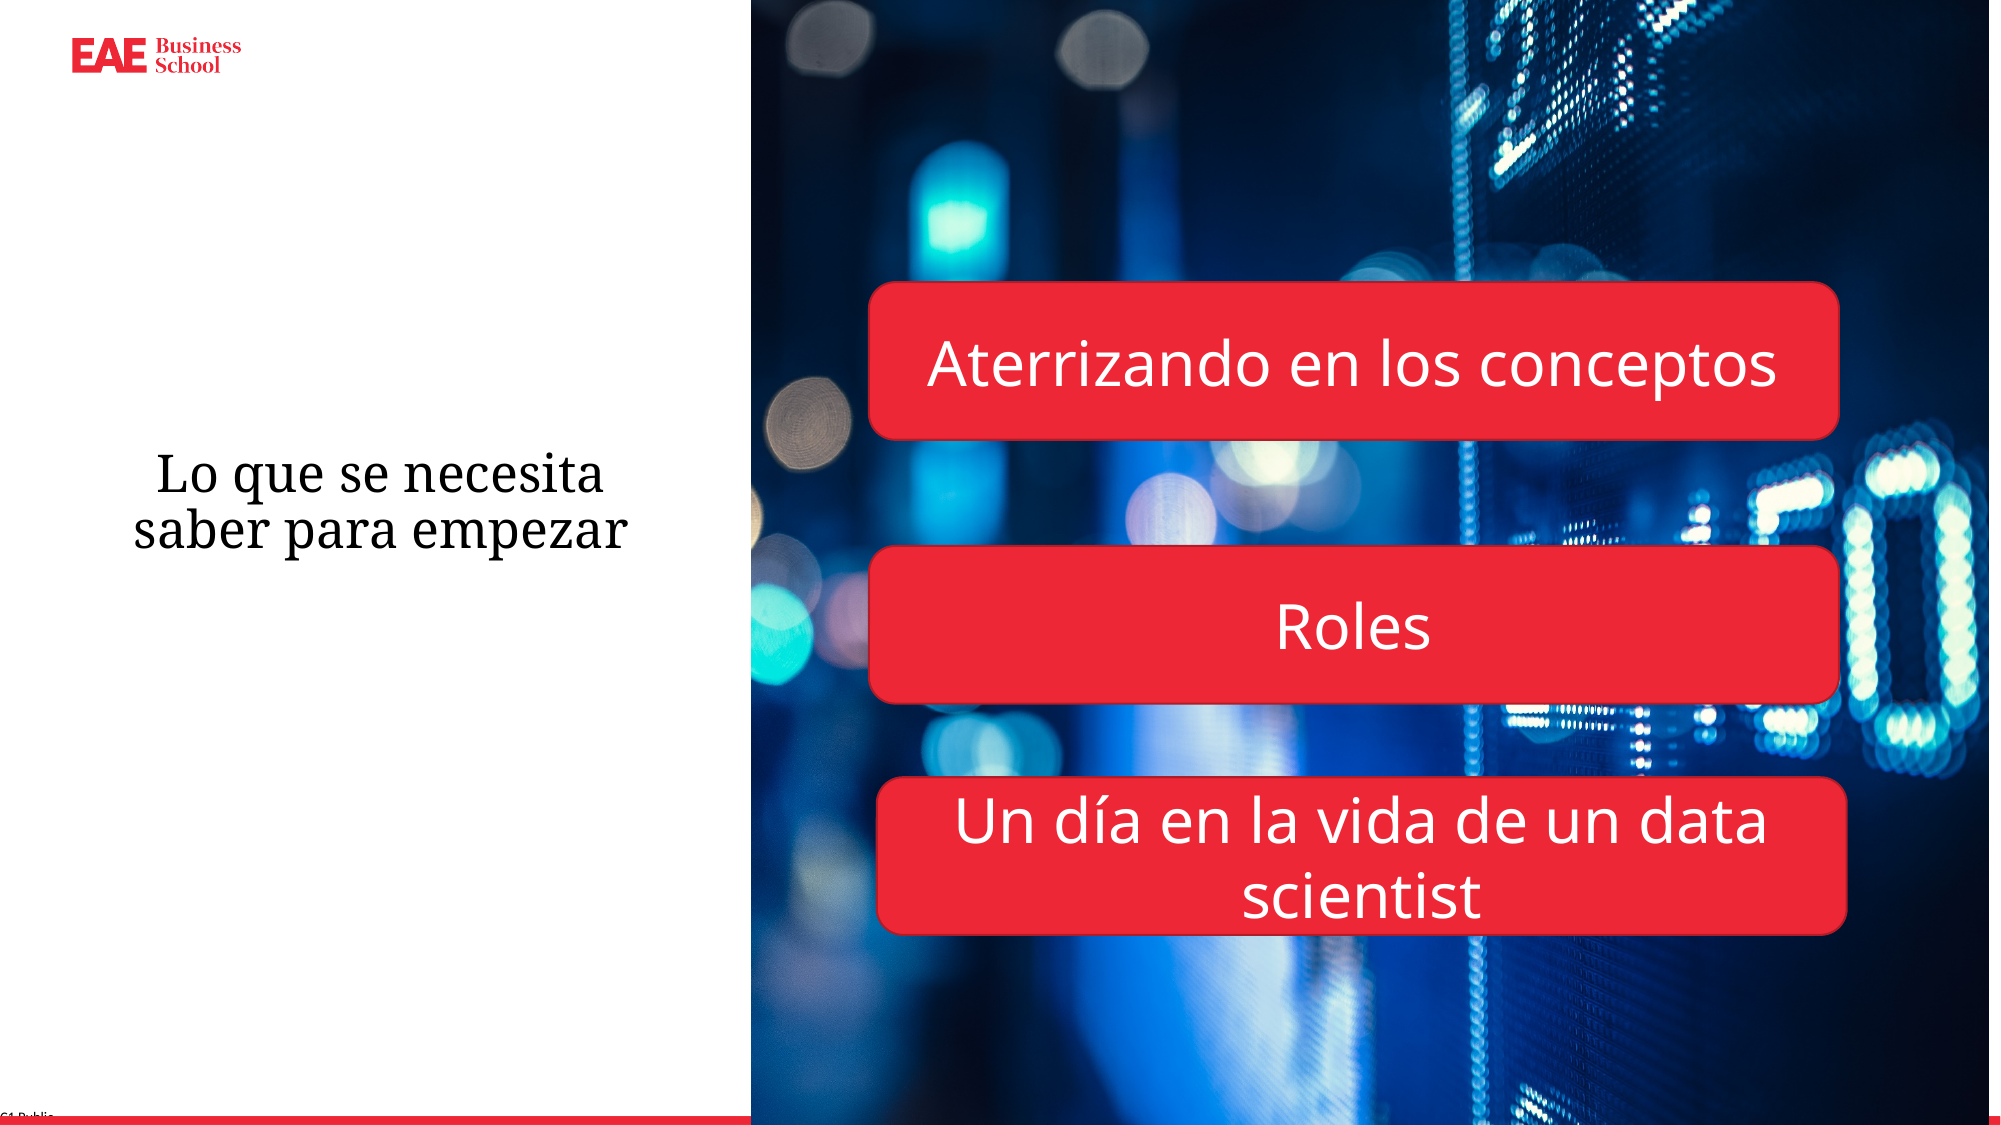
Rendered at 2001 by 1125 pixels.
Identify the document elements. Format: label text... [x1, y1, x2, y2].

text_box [868, 282, 1847, 935]
picture [751, 0, 1989, 1125]
picture [1459, 225, 1468, 234]
picture [1522, 0, 1531, 5]
title Lo que se necesita saber para empezar [105, 439, 658, 686]
